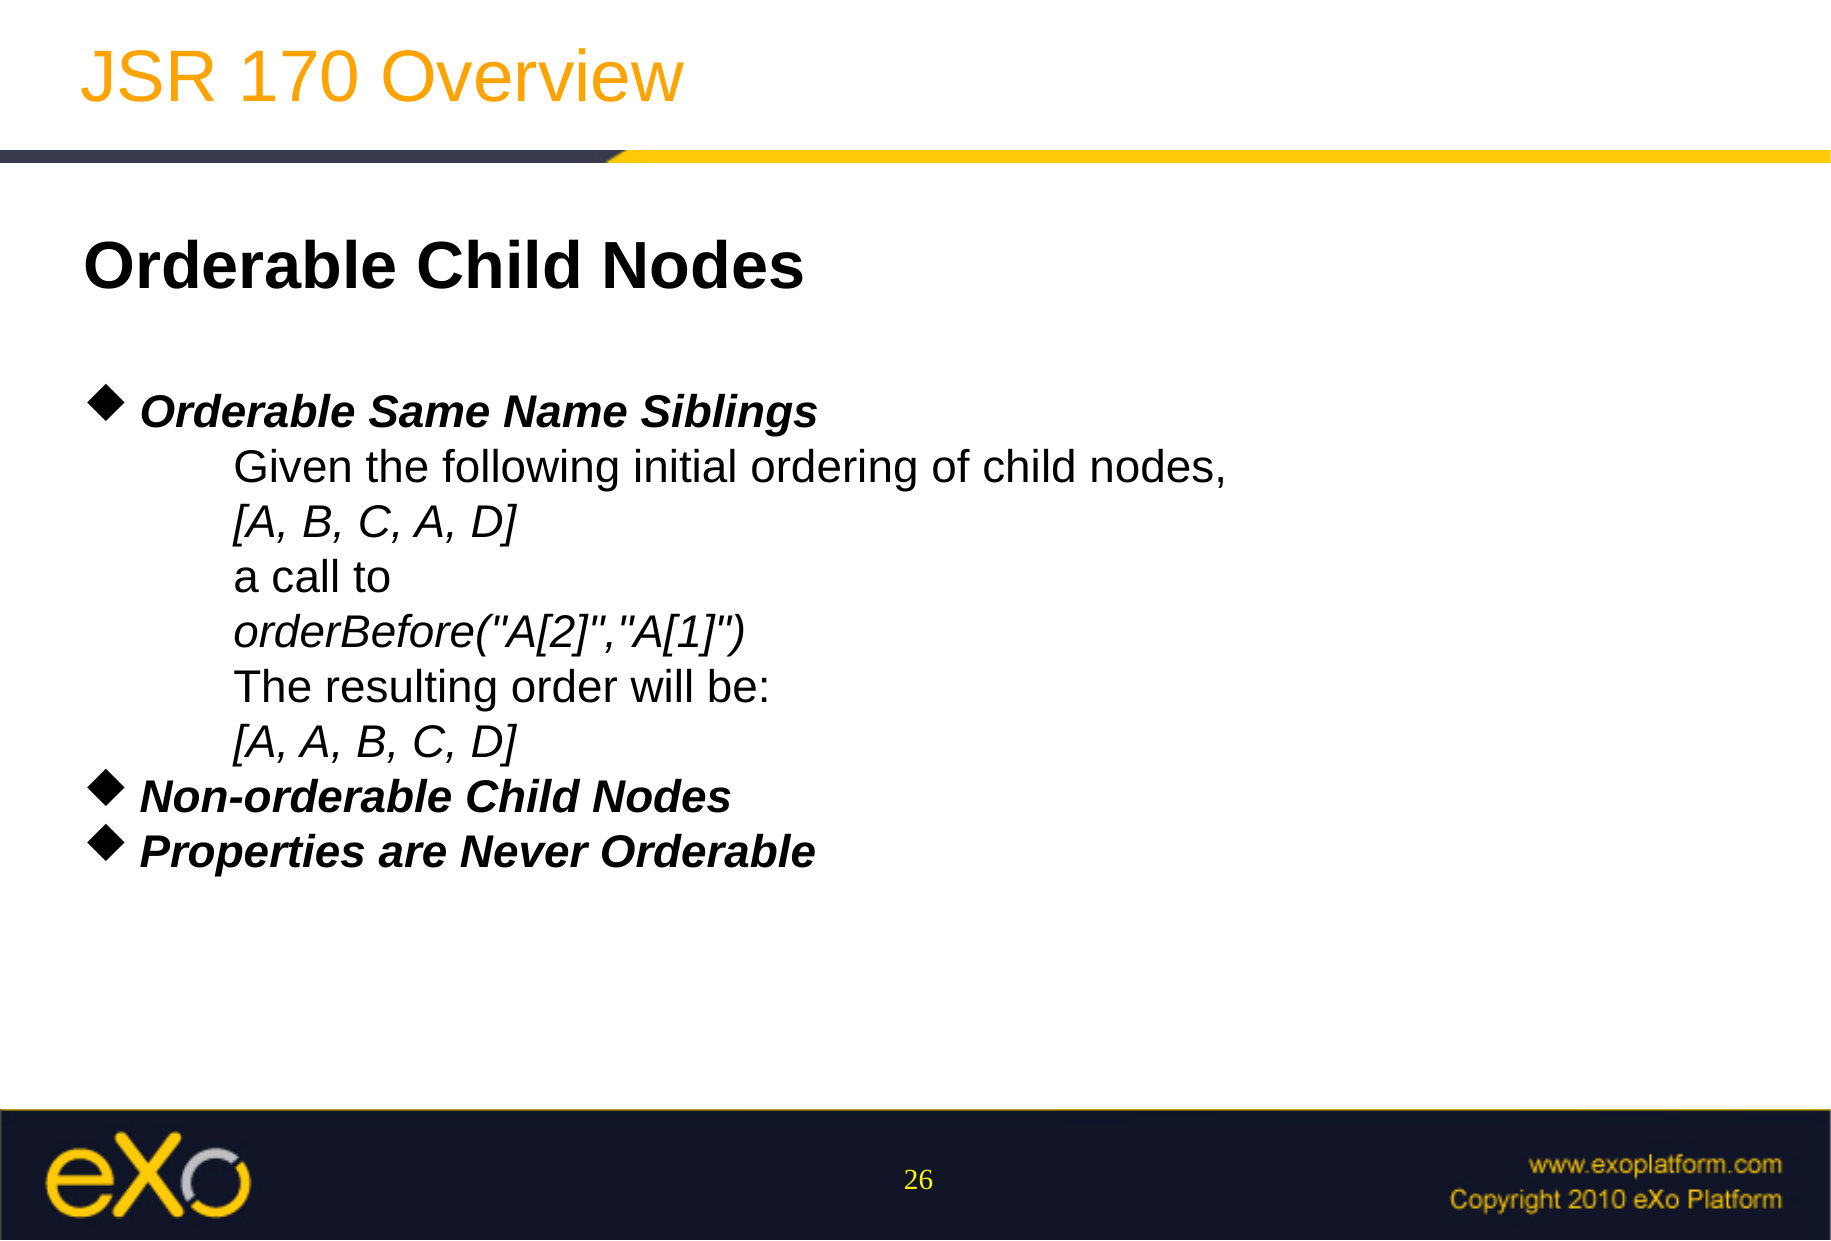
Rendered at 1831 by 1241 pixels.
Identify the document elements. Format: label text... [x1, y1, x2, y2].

text_box JSR 170 Overview [80, 41, 1751, 117]
text_box Orderable Child Nodes Orderable Same Name Siblings Given the following initial ordering of child nodes, [A, B, C, A, D] a call to orderBefore("A[2]","A[1]") The resulting order will be: [A, A, B, C, D] Non-orderable Child Nodes Properties are Never Orderable [83, 221, 1754, 1057]
picture [0, 1109, 1831, 1240]
picture [0, 150, 1831, 163]
